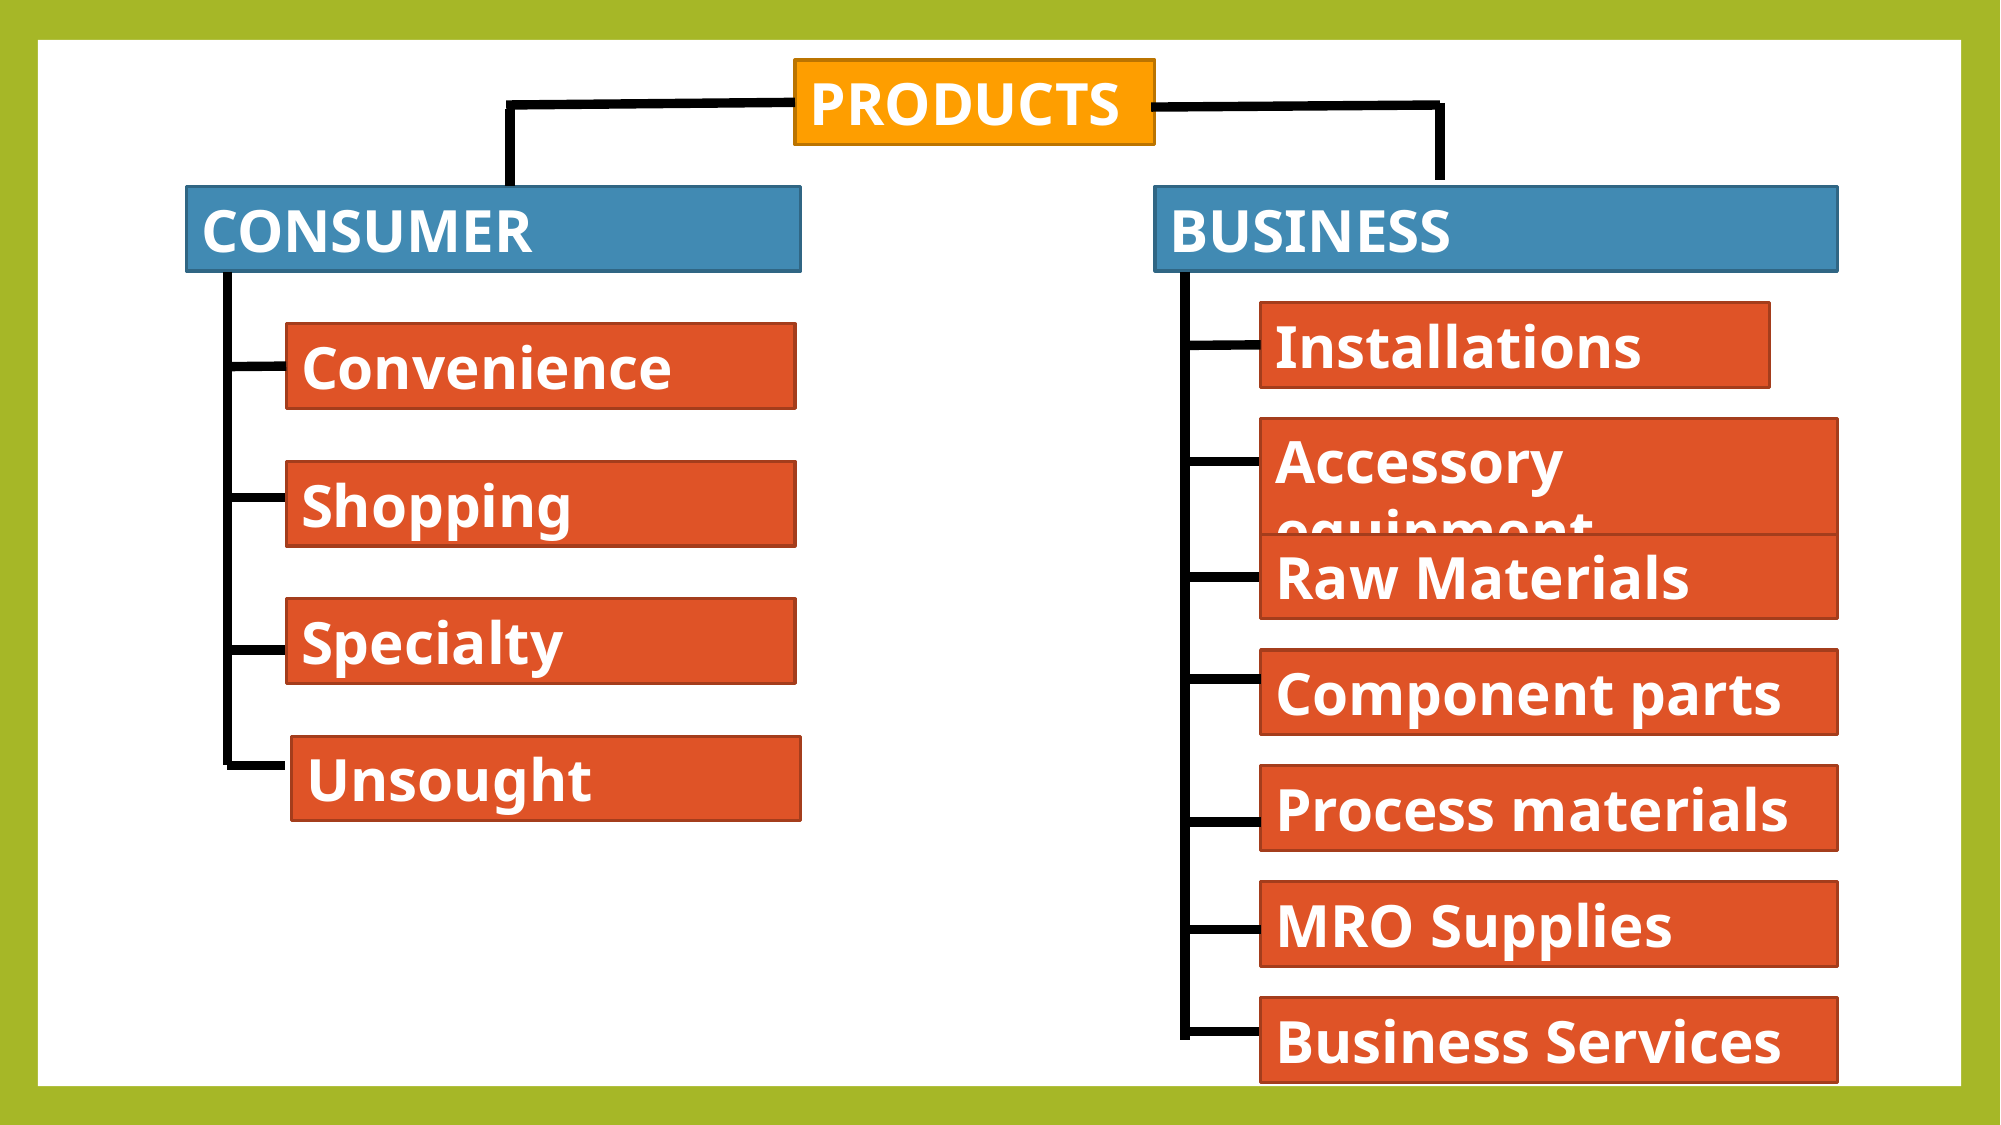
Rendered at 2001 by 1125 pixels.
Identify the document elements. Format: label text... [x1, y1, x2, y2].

text_box Convenience [285, 322, 797, 410]
text_box Component parts [1259, 648, 1839, 736]
text_box Installations [1259, 301, 1771, 389]
text_box Raw Materials [1259, 533, 1839, 620]
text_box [505, 102, 796, 106]
text_box MRO Supplies [1259, 880, 1839, 968]
text_box BUSINESS [1153, 185, 1839, 273]
text_box PRODUCTS [793, 58, 1156, 146]
text_box CONSUMER [185, 185, 802, 273]
text_box Process materials [1259, 764, 1839, 852]
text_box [1150, 104, 1438, 108]
text_box Shopping [285, 460, 797, 548]
text_box Business Services [1259, 996, 1839, 1084]
text_box Unsought [290, 735, 802, 822]
text_box Specialty [285, 597, 797, 685]
text_box Accessory equipment [1259, 417, 1839, 533]
